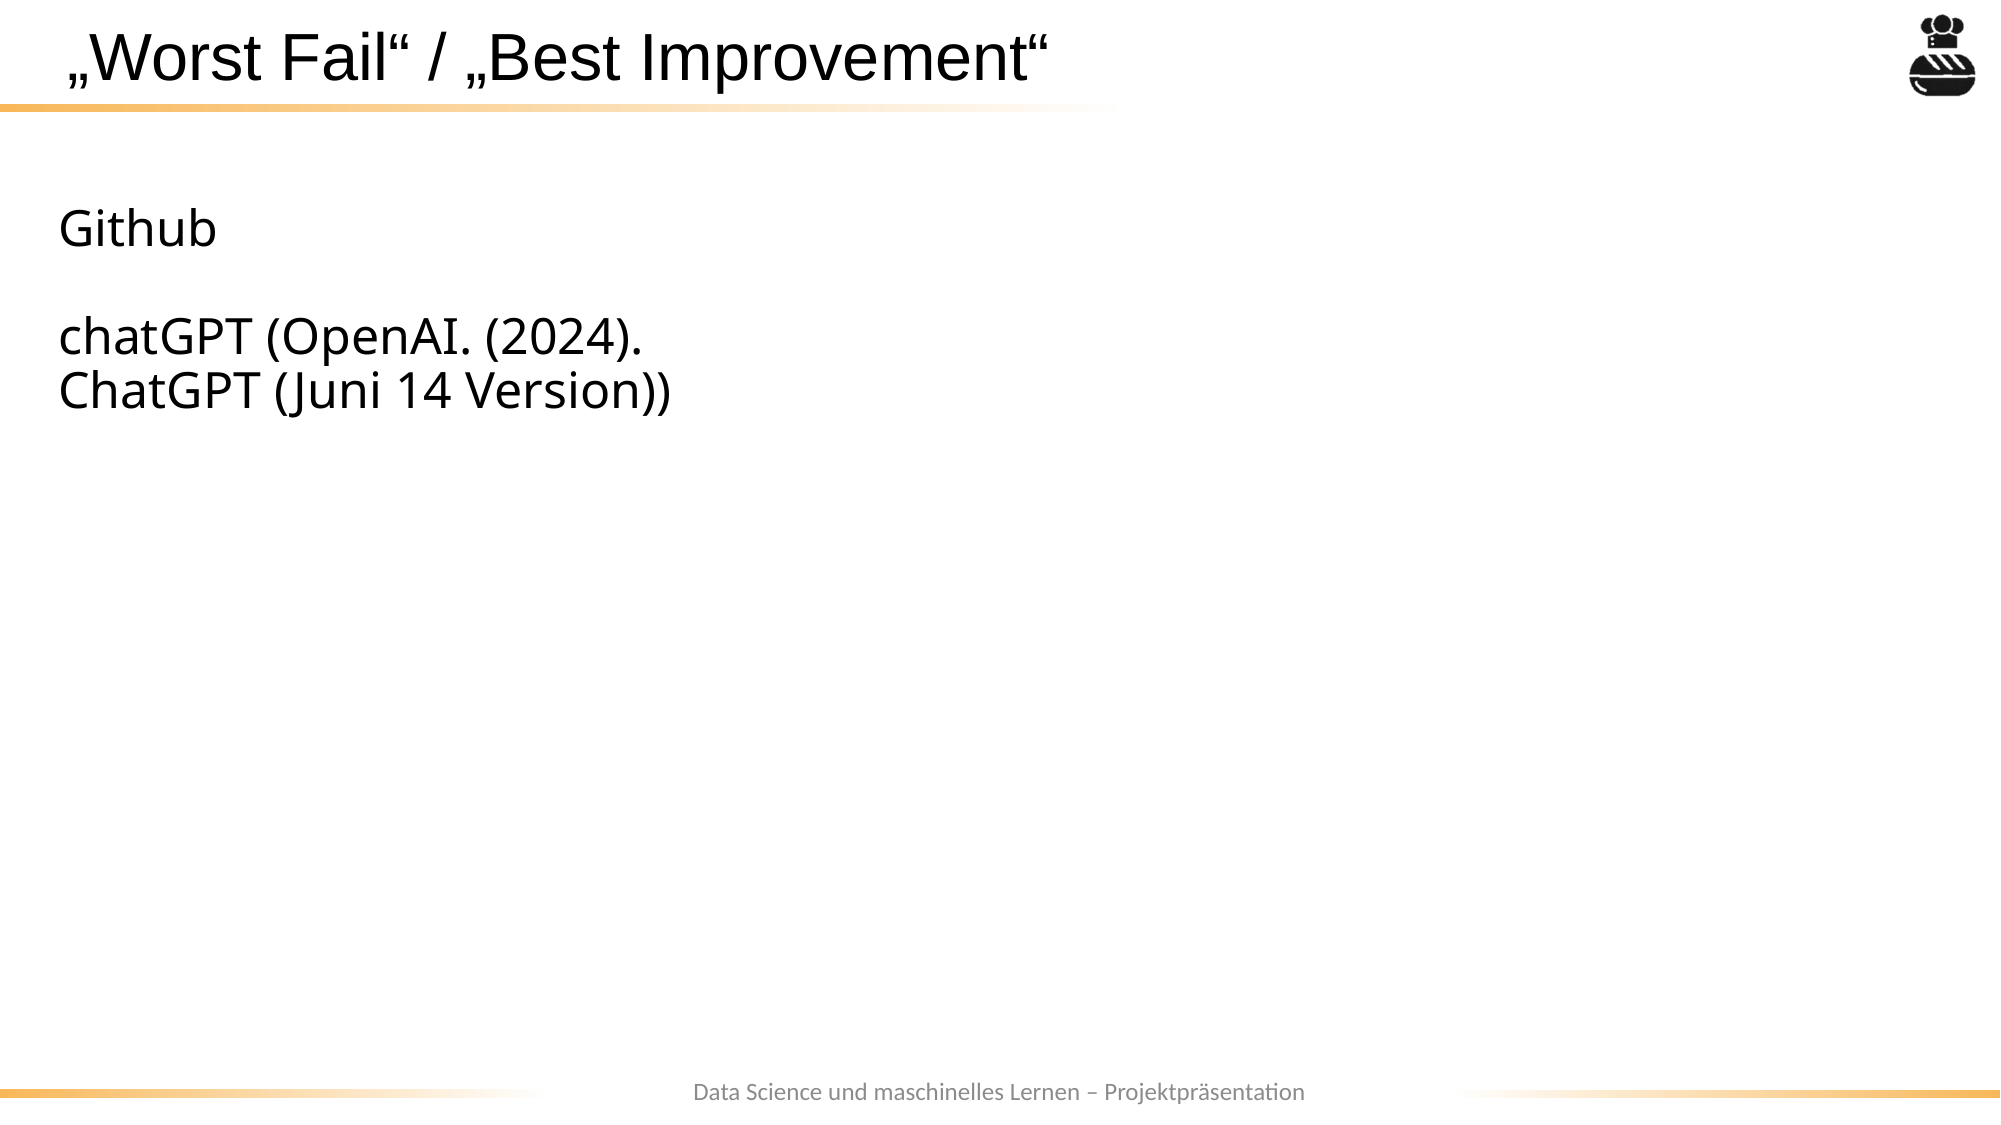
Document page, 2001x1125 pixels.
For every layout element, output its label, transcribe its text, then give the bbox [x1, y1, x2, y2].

text_box Github chatGPT (OpenAI. (2024). ChatGPT (Juni 14 Version)) [43, 195, 867, 530]
title „Worst Fail“ / „Best Improvement“ [0, 0, 1119, 104]
text_box [0, 104, 1119, 112]
footer Data Science und maschinelles Lernen – Projektpräsentation [0, 1060, 2000, 1120]
title „Worst Fail“ / „Best Improvement“ [0, 112, 1119, 119]
picture [1881, 0, 2000, 119]
